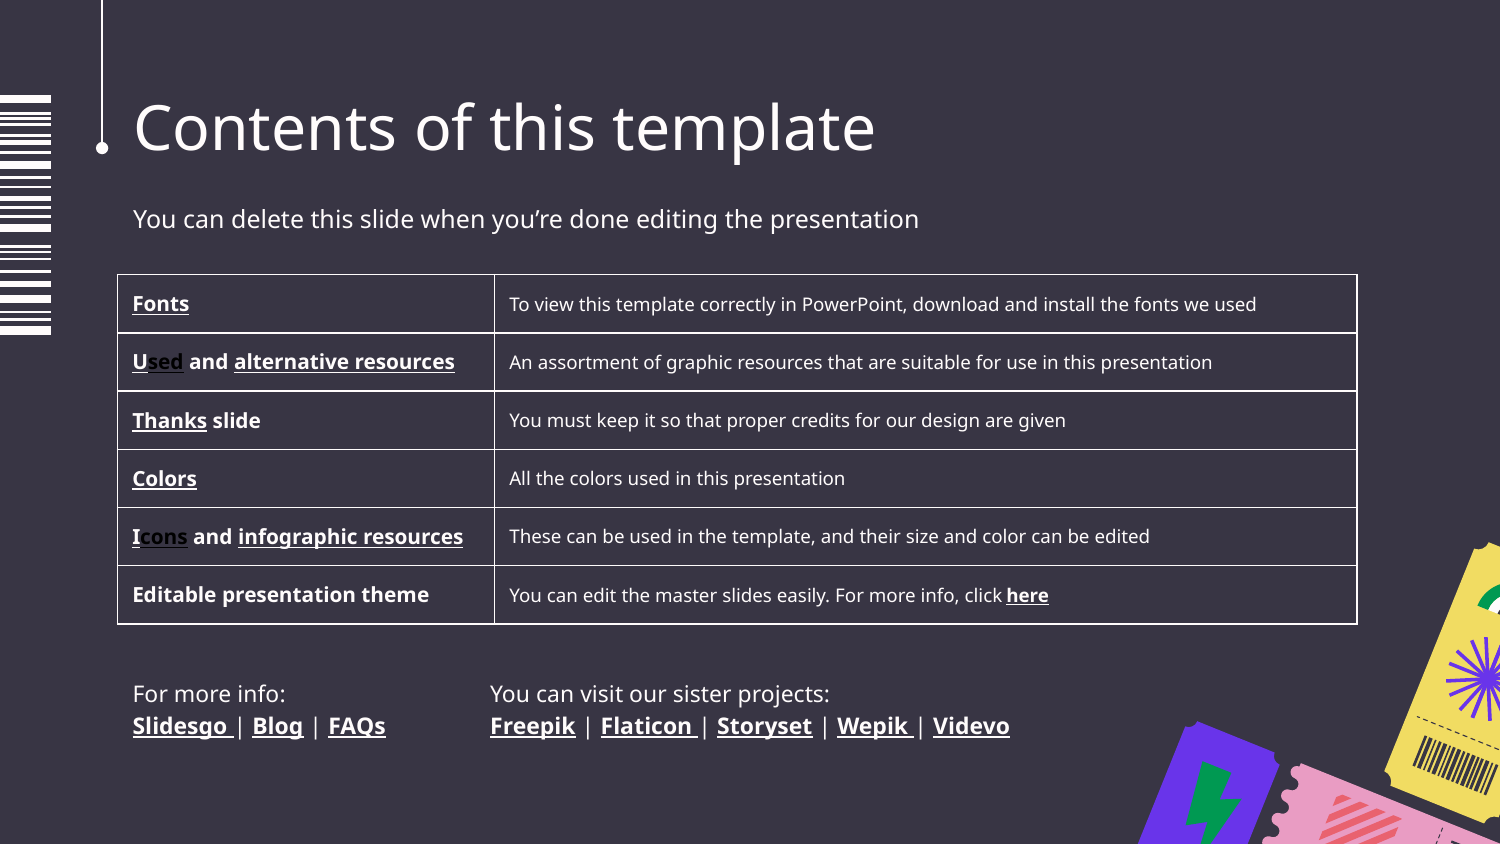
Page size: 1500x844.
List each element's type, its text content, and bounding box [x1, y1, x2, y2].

table_cell Used and alternative resources [118, 334, 494, 390]
text_box You can visit our sister projects: Freepik | Flaticon | Storyset | Wepik | Videvo [475, 660, 1383, 736]
text_box For more info: Slidesgo | Blog | FAQs [117, 660, 470, 736]
table_cell An assortment of graphic resources that are suitable for use in this presentation [495, 334, 1356, 390]
table_cell Editable presentation theme [118, 566, 494, 623]
table_cell You can edit the master slides easily. For more info, click here [495, 566, 1356, 623]
table_header To view this template correctly in PowerPoint, download and install the fonts we used [495, 275, 1356, 332]
table_cell Icons and infographic resources [118, 508, 494, 565]
table_cell These can be used in the template, and their size and color can be edited [495, 508, 1356, 565]
table_header Fonts [118, 275, 494, 332]
table_cell Thanks slide [118, 392, 494, 449]
table_cell All the colors used in this presentation [495, 450, 1356, 507]
list You can delete this slide when you’re done editing the presentation [118, 188, 1382, 263]
table_cell Colors [118, 450, 494, 507]
title Contents of this template [118, 72, 1382, 167]
table_cell You must keep it so that proper credits for our design are given [495, 392, 1356, 449]
